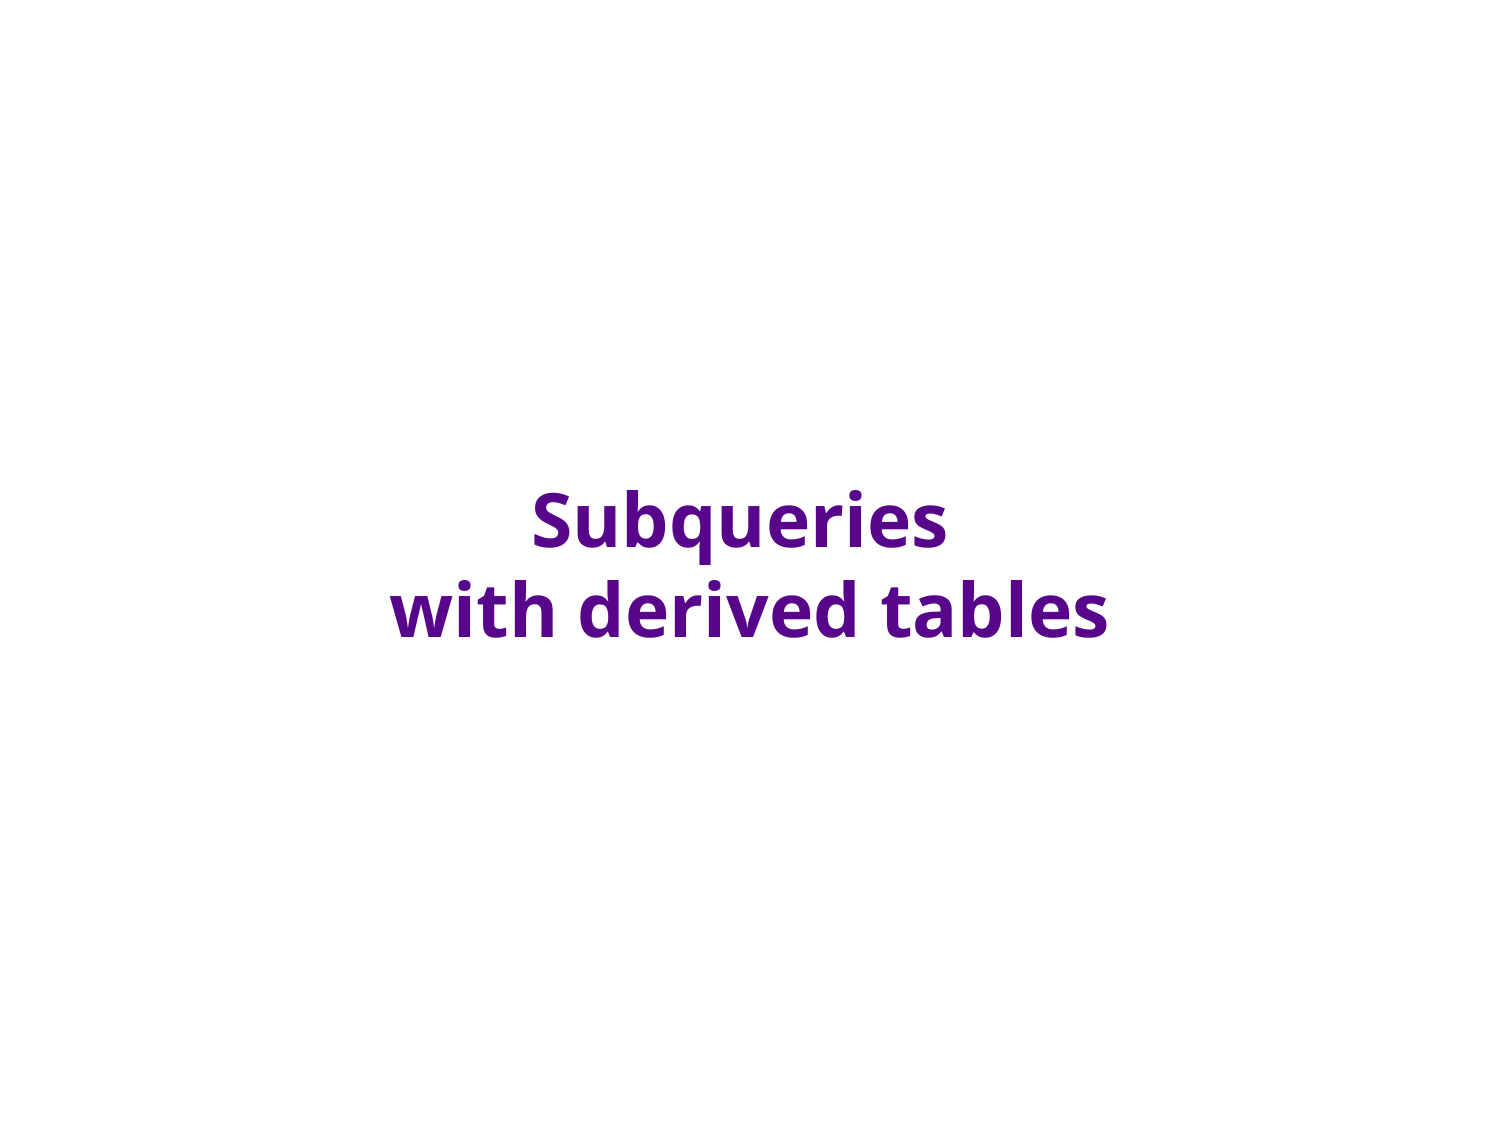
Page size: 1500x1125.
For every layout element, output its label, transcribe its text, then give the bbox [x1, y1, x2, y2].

text_box Subqueries with derived tables [44, 464, 1456, 660]
